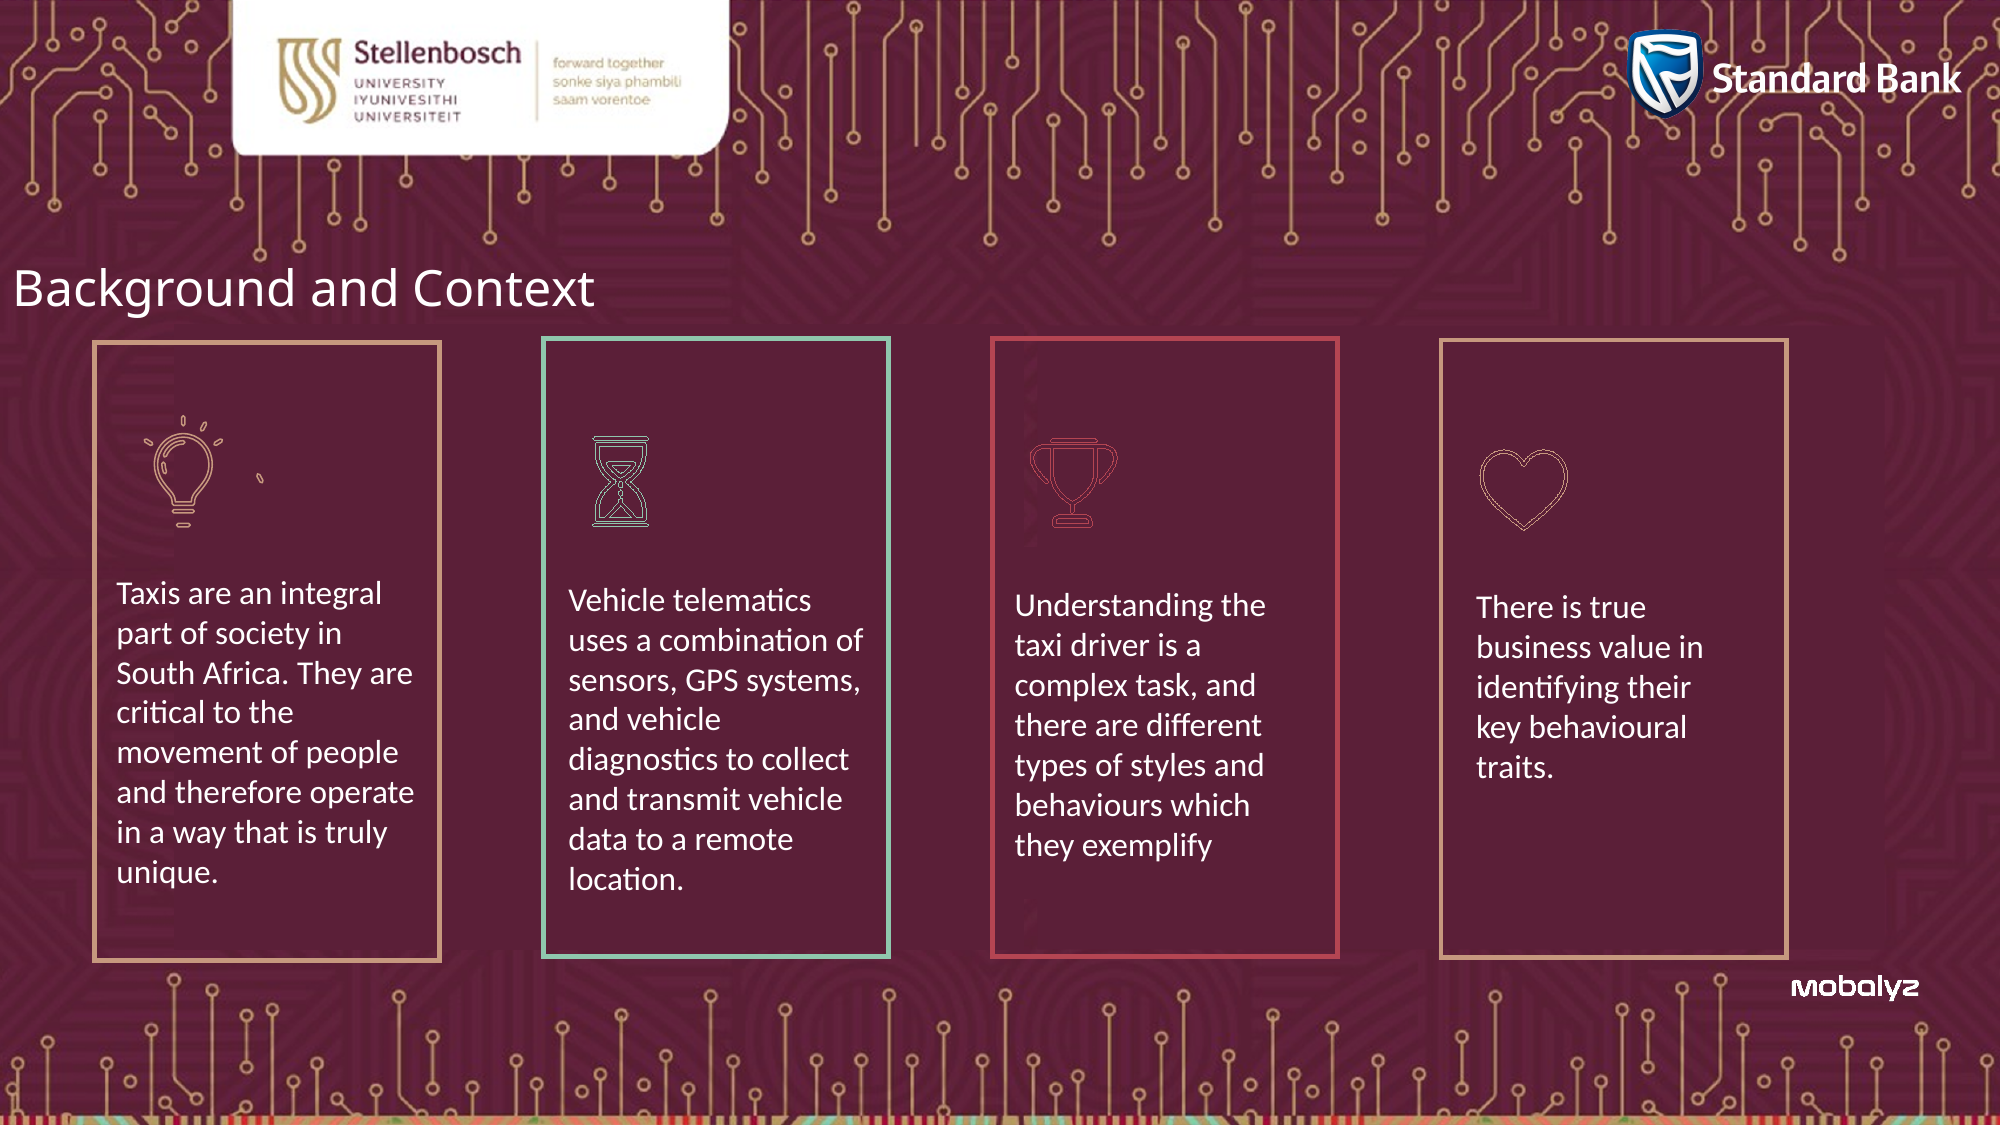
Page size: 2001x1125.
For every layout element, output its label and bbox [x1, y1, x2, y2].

text_box [543, 338, 889, 957]
text_box [1441, 339, 1787, 958]
text_box [992, 338, 1338, 957]
text_box [94, 342, 440, 961]
picture [0, 0, 2000, 1125]
